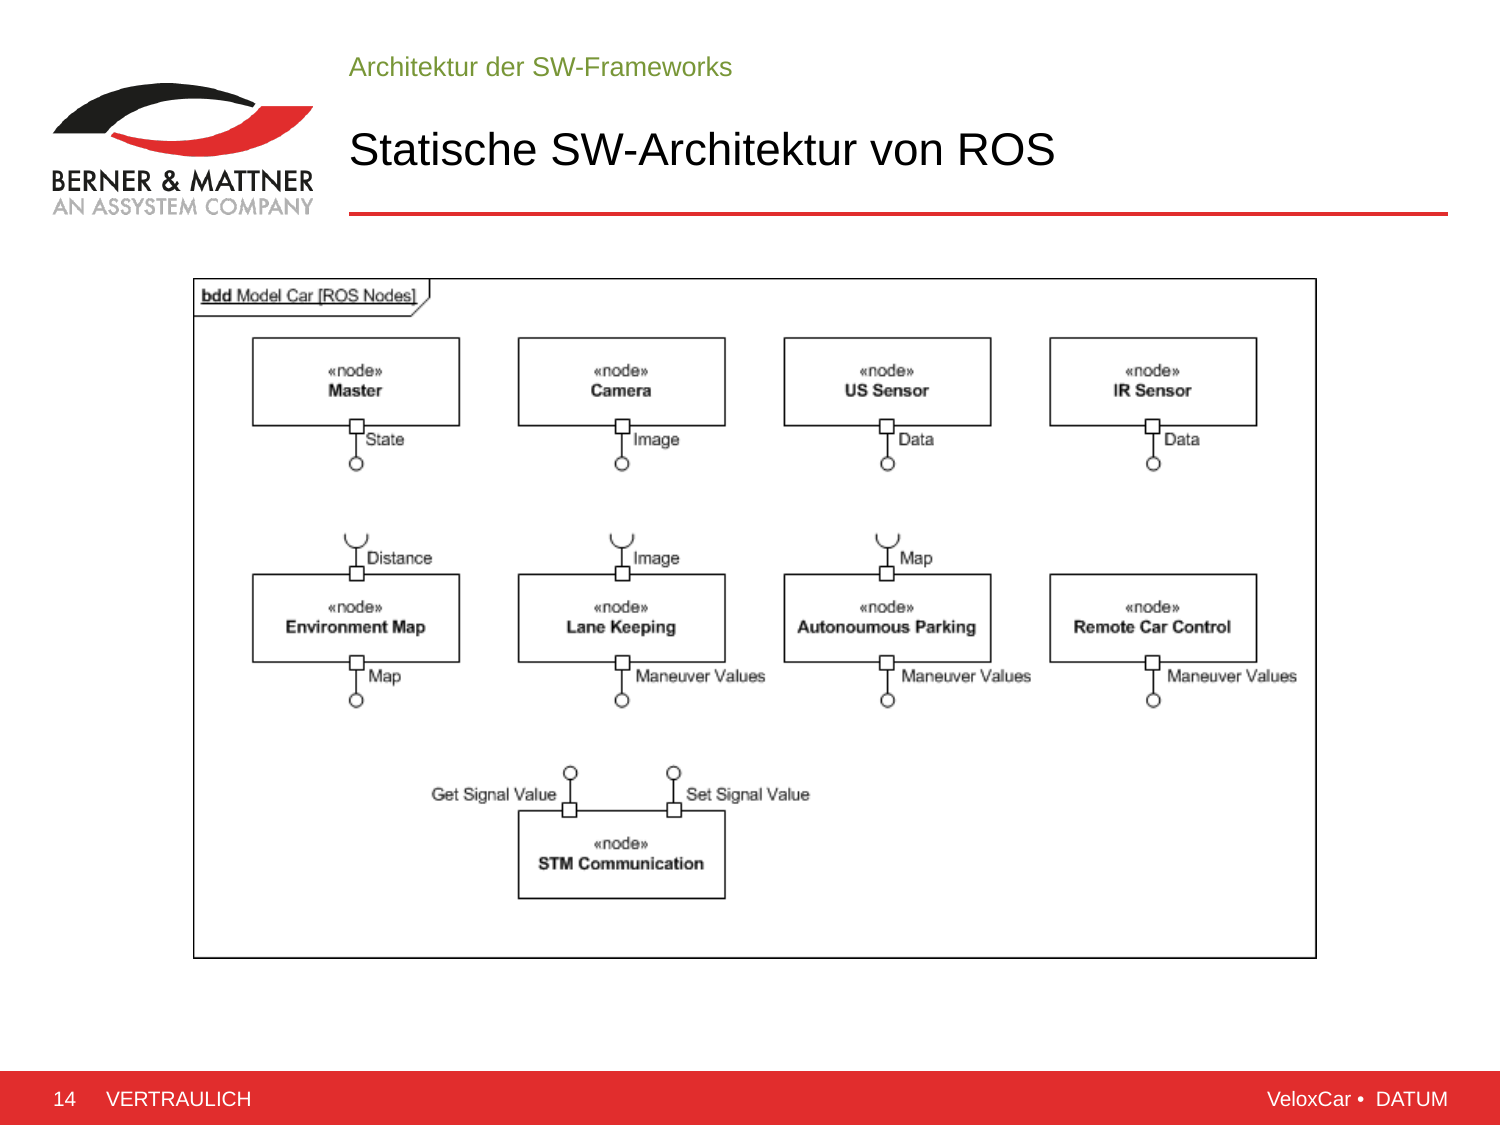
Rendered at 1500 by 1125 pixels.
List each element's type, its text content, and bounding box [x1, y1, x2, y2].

title Statische SW-Architektur von ROS [349, 119, 1448, 217]
footer VERTRAULICH [144, 1071, 582, 1125]
picture [52, 83, 313, 215]
picture [193, 278, 1318, 959]
slide_number VeloxCar • DATUM [582, 1071, 1448, 1125]
list Architektur der SW-Frameworks [349, 51, 1448, 93]
slide_number 14 [53, 1071, 144, 1125]
